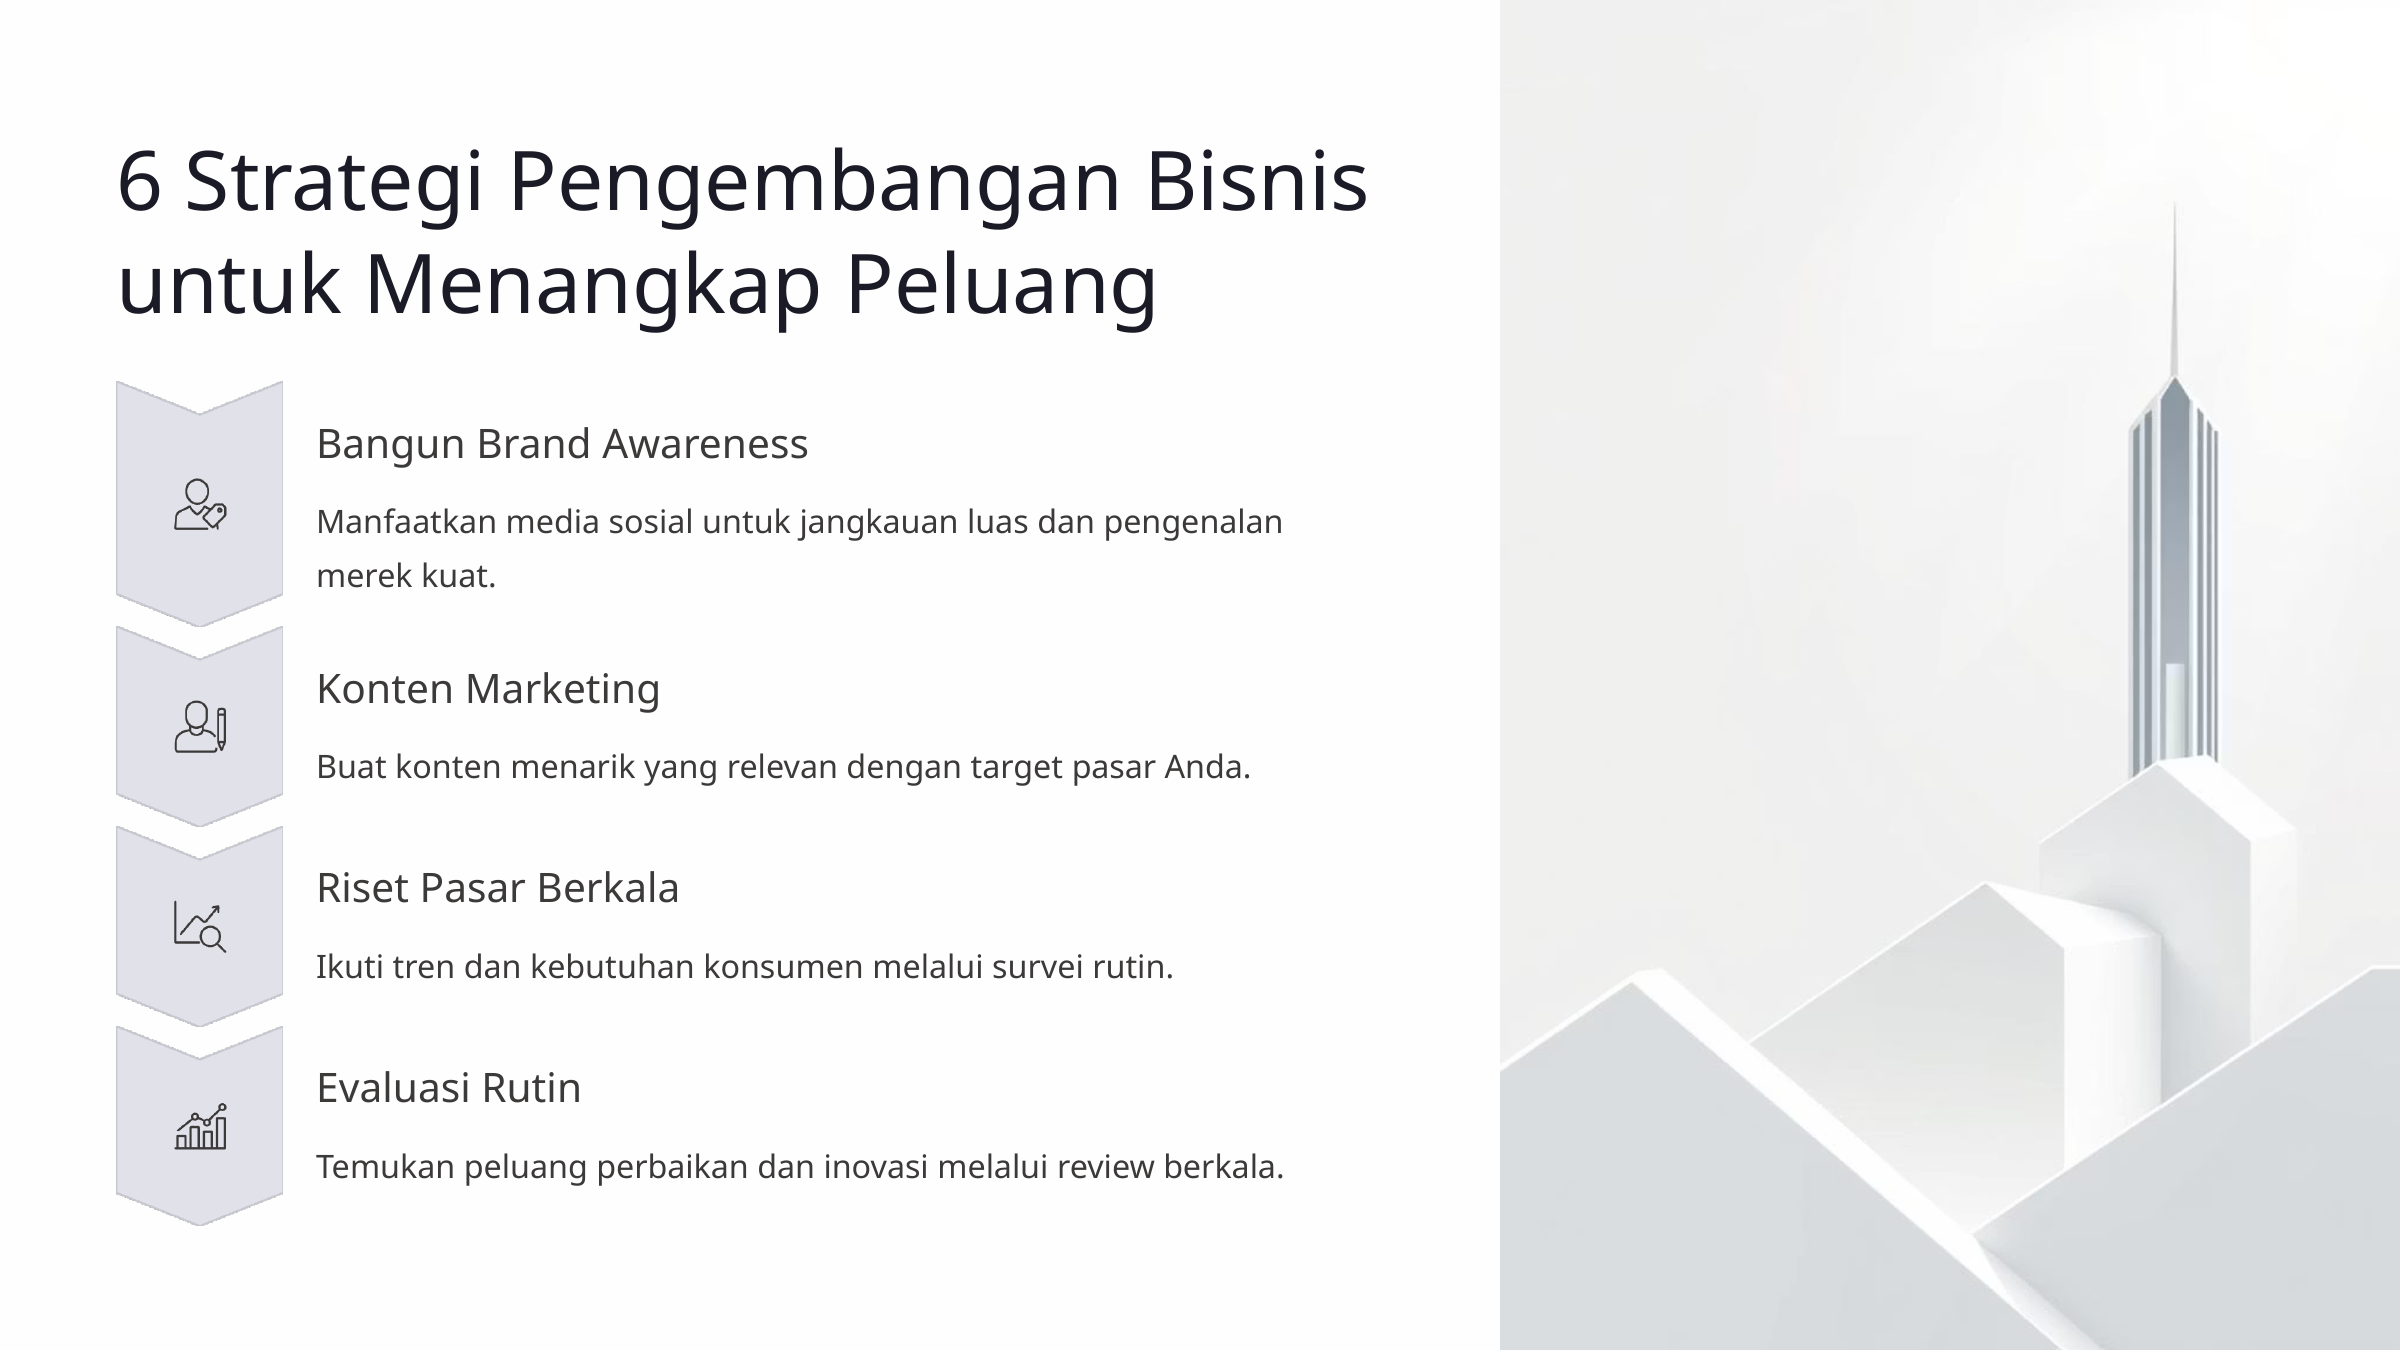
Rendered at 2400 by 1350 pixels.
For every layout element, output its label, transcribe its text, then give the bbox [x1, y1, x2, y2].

text_box Konten Marketing [316, 660, 733, 713]
text_box Bangun Brand Awareness [316, 415, 811, 468]
text_box 6 Strategi Pengembangan Bisnis untuk Menangkap Peluang [116, 123, 1384, 332]
text_box Temukan peluang perbaikan dan inovasi melalui review berkala. [316, 1131, 1384, 1185]
text_box Evaluasi Rutin [316, 1059, 733, 1112]
text_box Buat konten menarik yang relevan dengan target pasar Anda. [316, 732, 1384, 786]
text_box Ikuti tren dan kebutuhan konsumen melalui survei rutin. [316, 931, 1384, 985]
text_box Riset Pasar Berkala [316, 859, 733, 912]
picture [1499, 0, 2400, 1350]
picture [116, 381, 283, 1226]
text_box Manfaatkan media sosial untuk jangkauan luas dan pengenalan merek kuat. [316, 487, 1384, 594]
